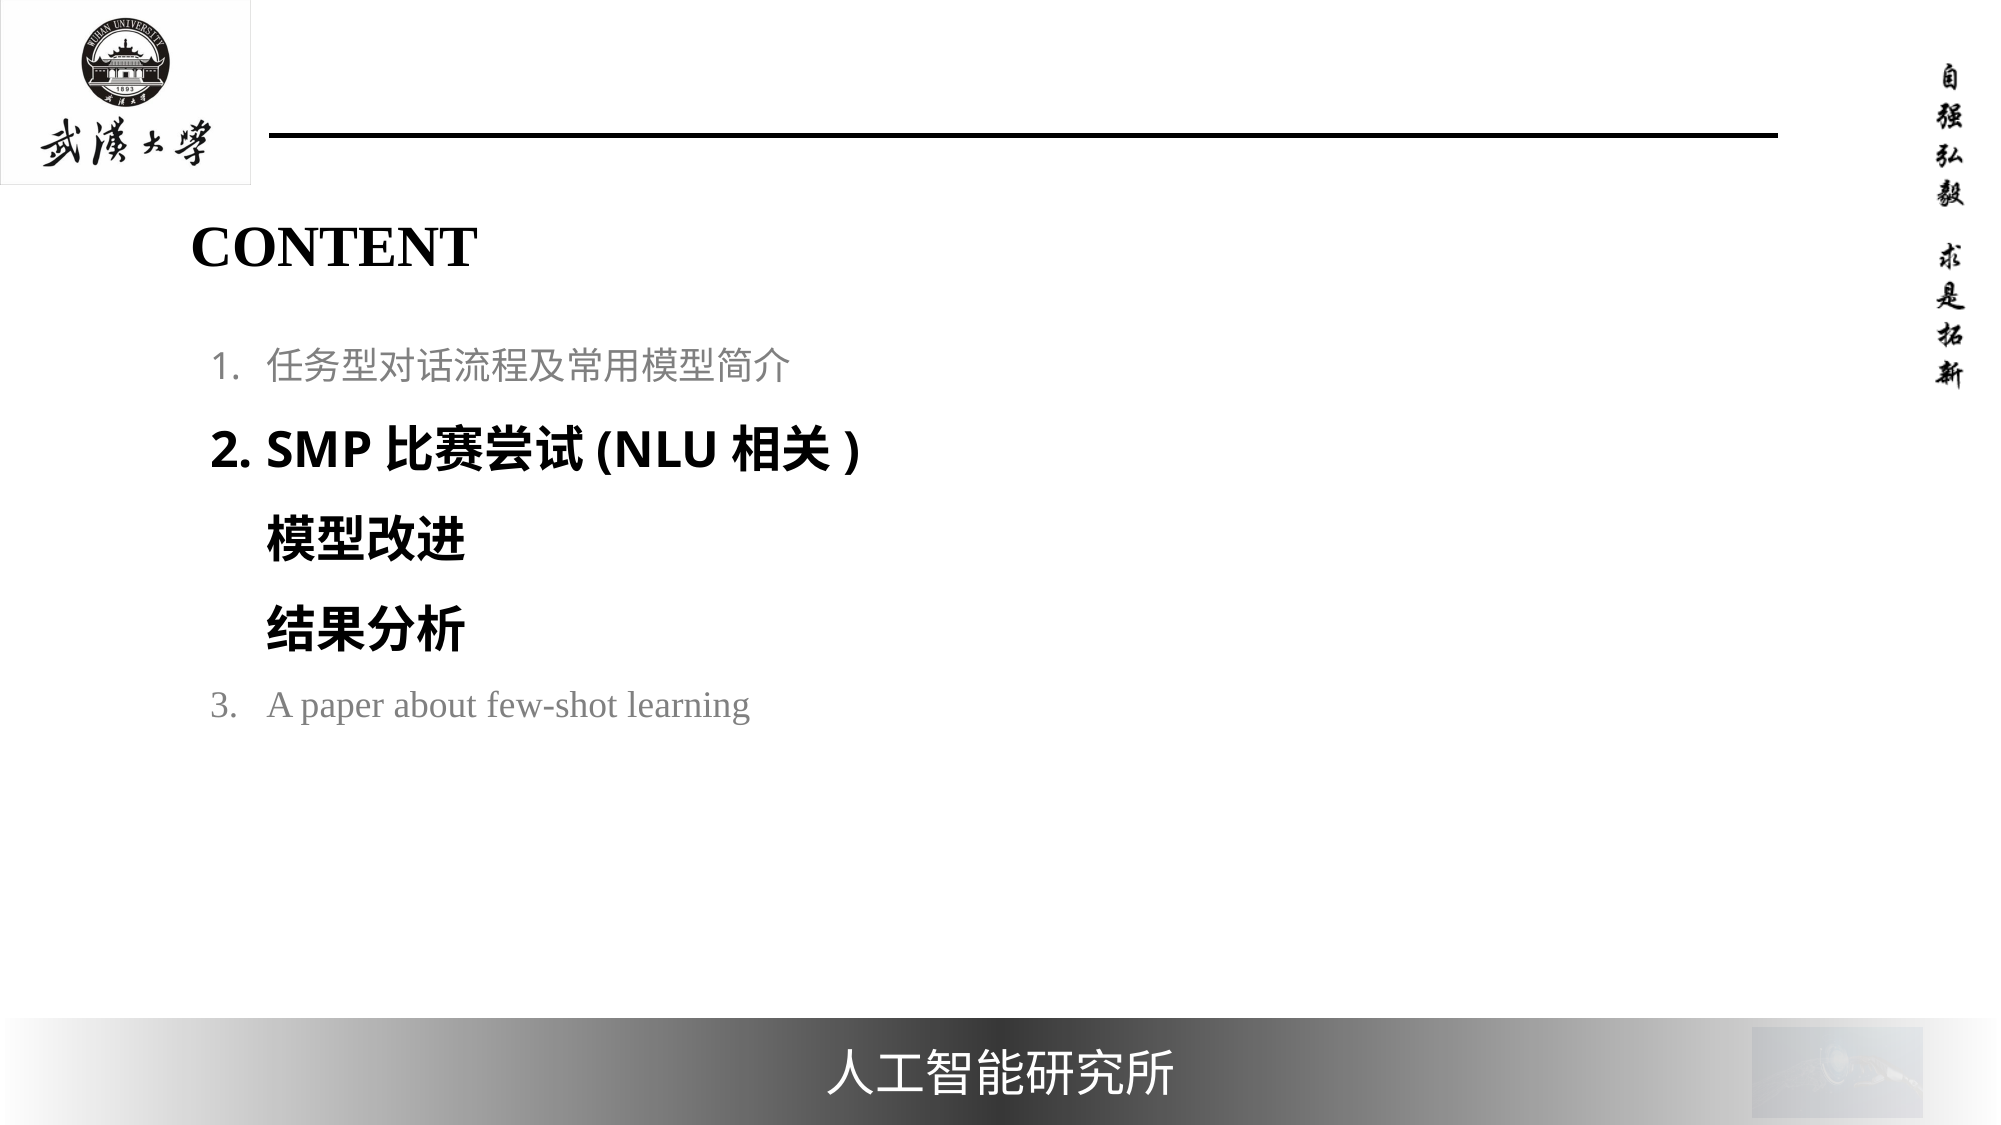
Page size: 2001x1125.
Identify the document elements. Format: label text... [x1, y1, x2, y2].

slide_number [1412, 1042, 1863, 1103]
picture [0, 0, 251, 185]
text_box 任务型对话流程及常用模型简介 SMP比赛尝试(NLU相关) 模型改进 结果分析 A paper about few-shot learning [195, 312, 1000, 868]
picture [1924, 51, 1980, 400]
